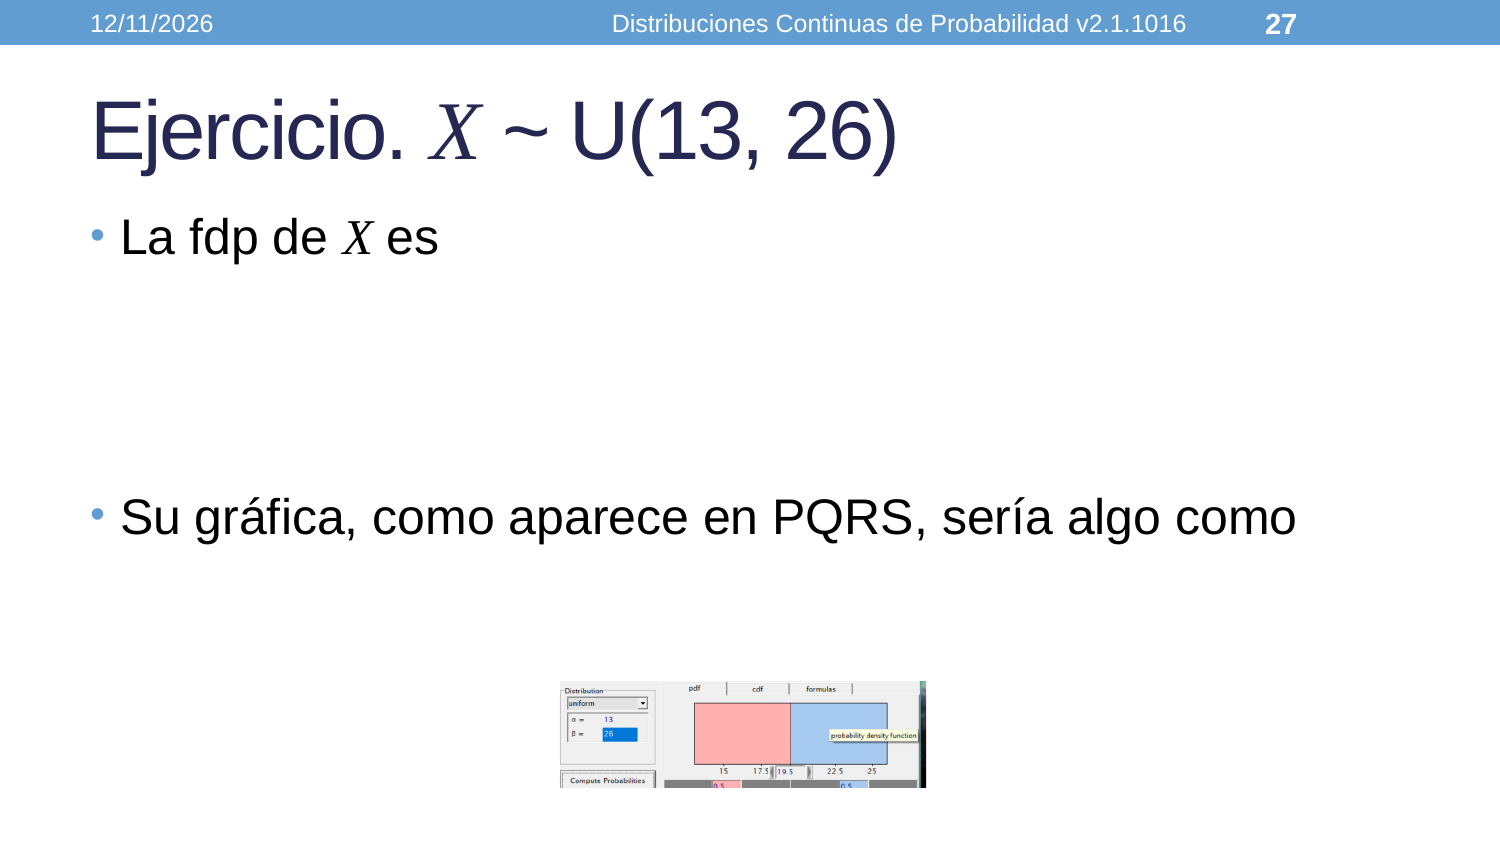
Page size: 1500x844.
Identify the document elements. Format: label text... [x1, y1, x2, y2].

footer Distribuciones Continuas de Probabilidad v2.1.1016 [562, 2, 1238, 43]
slide_number 27 [1250, 2, 1425, 43]
picture [559, 681, 927, 789]
title Ejercicio. X ~ U(13, 26) [75, 65, 1425, 188]
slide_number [75, 2, 550, 43]
